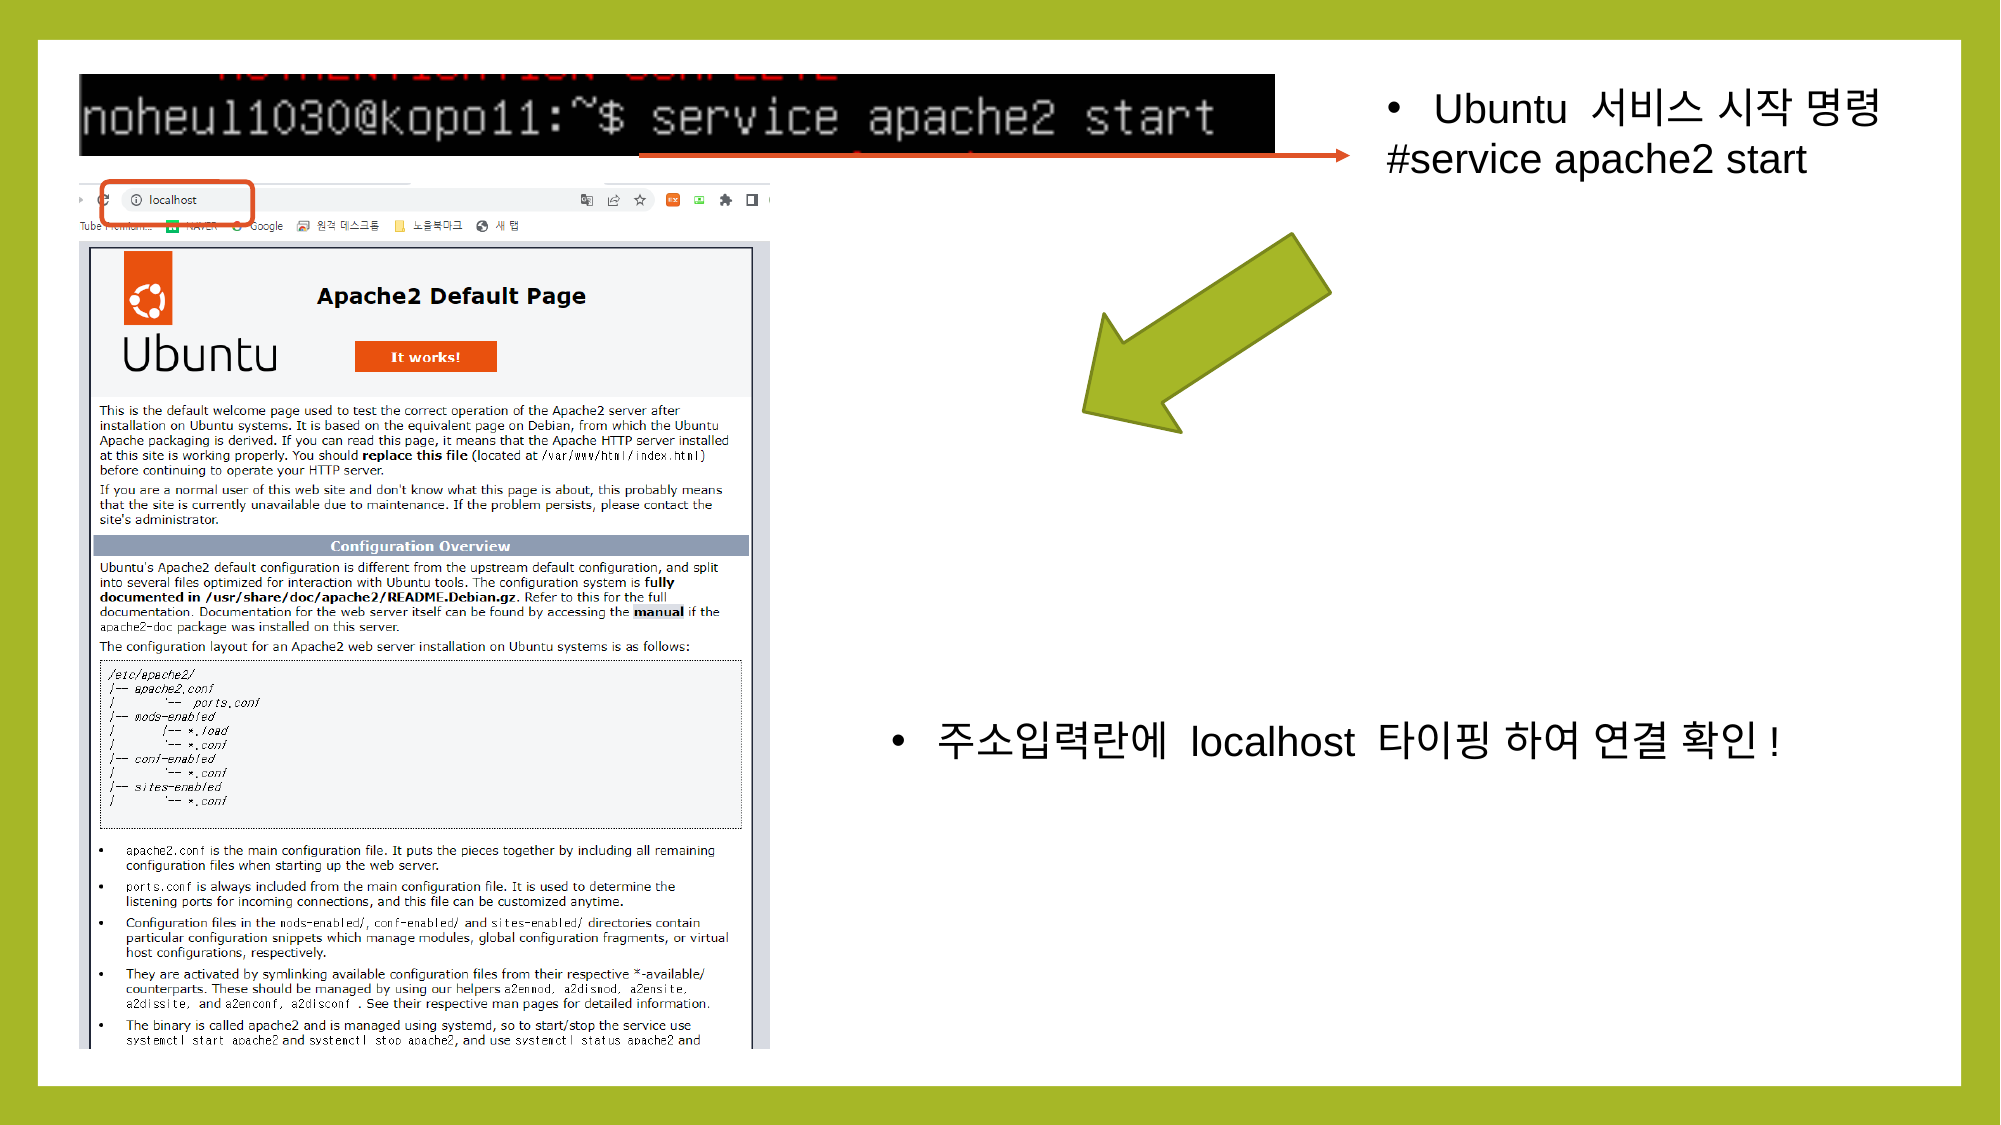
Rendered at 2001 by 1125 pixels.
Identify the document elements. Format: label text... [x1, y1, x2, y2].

text_box [1081, 232, 1332, 434]
picture [79, 73, 1276, 156]
text_box Ubuntu 서비스 시작 명령 #service apache2 start [1372, 74, 1939, 189]
text_box 주소입력란에 localhost 타이핑 하여 연결 확인! [876, 707, 1869, 773]
picture [79, 182, 771, 1050]
